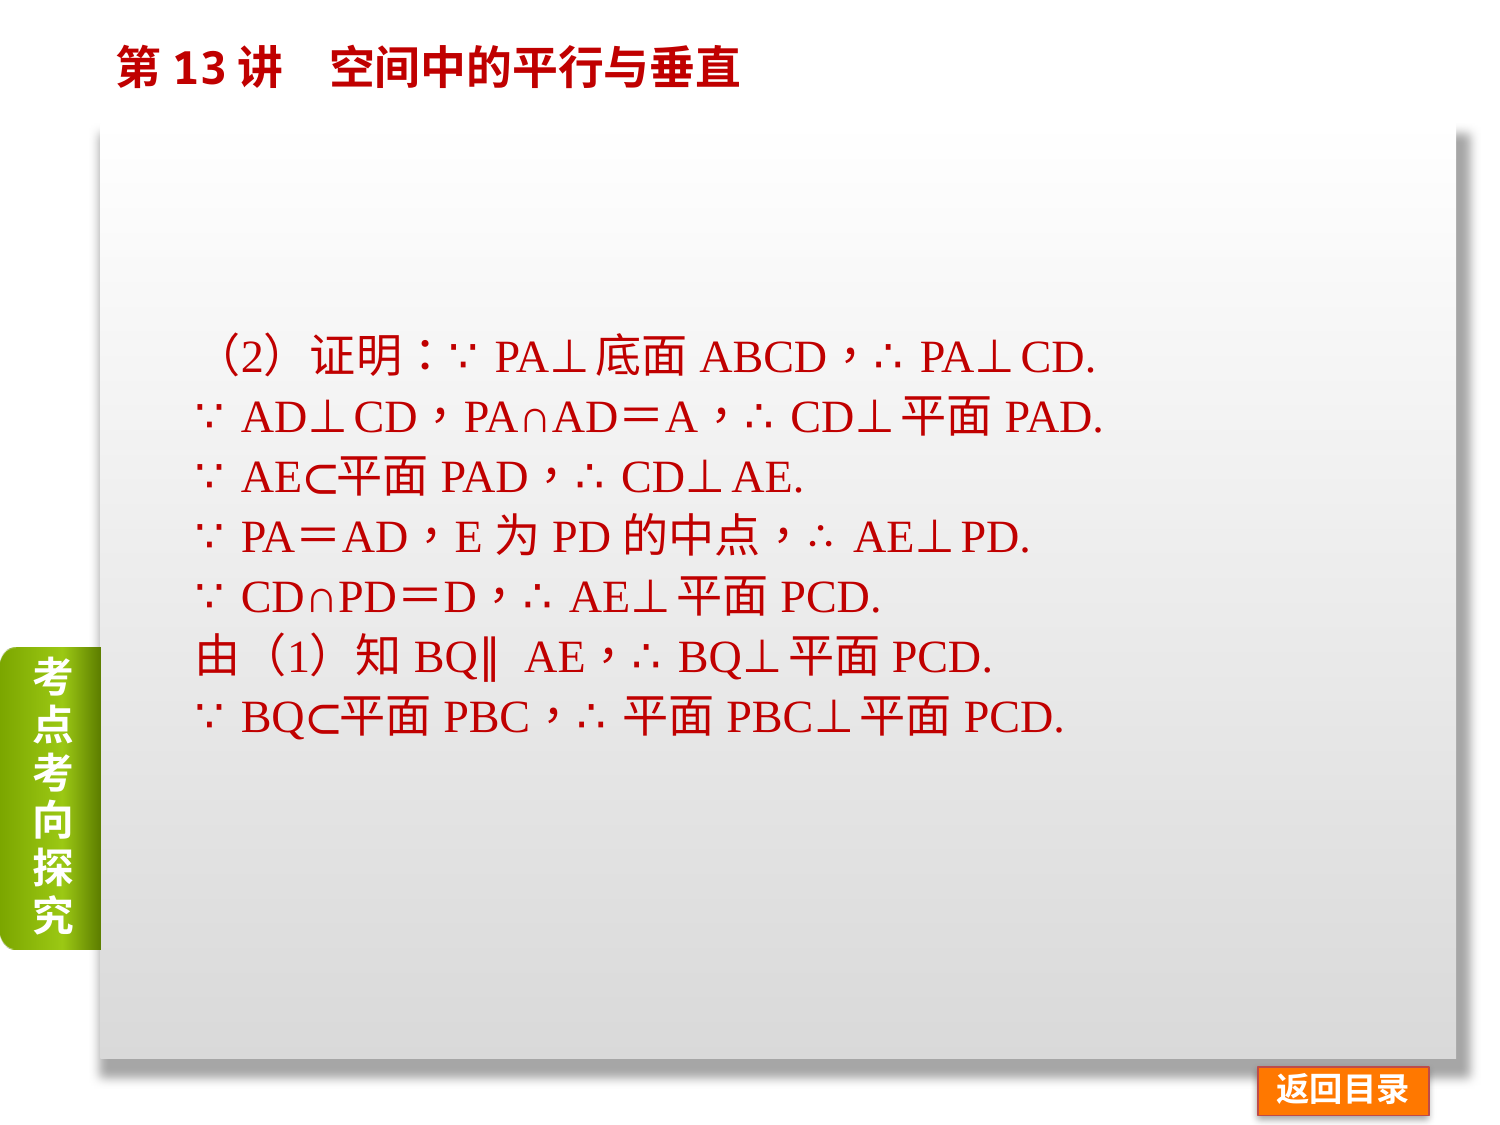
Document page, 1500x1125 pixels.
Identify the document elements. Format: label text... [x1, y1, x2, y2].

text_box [194, 325, 1388, 1125]
picture [0, 647, 101, 950]
text_box 返回目录 [1392, 1066, 1430, 1116]
title 第13讲 空间中的平行与垂直 [100, 27, 1199, 106]
